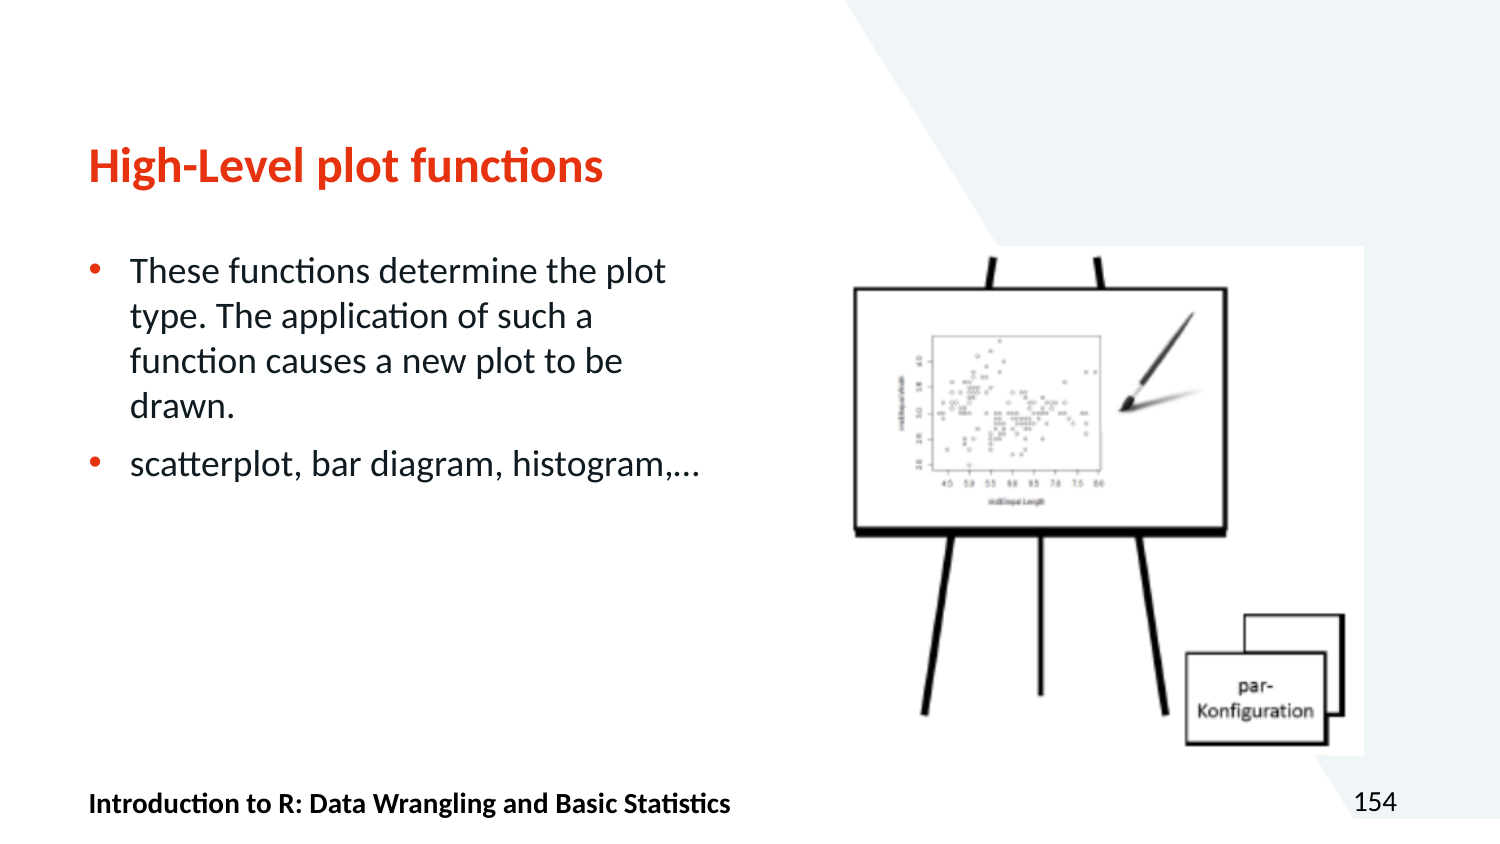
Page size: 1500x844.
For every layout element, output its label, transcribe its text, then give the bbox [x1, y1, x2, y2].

slide_number 154 [1239, 785, 1398, 819]
footer Introduction to R: Data Wrangling and Basic Statistics [88, 785, 1217, 819]
title High-Level plot functions [88, 129, 1398, 232]
list These functions determine the plot type. The application of such a function causes a new plot to be drawn. scatterplot, bar diagram, histogram,… [88, 246, 719, 756]
picture [0, 0, 1500, 819]
